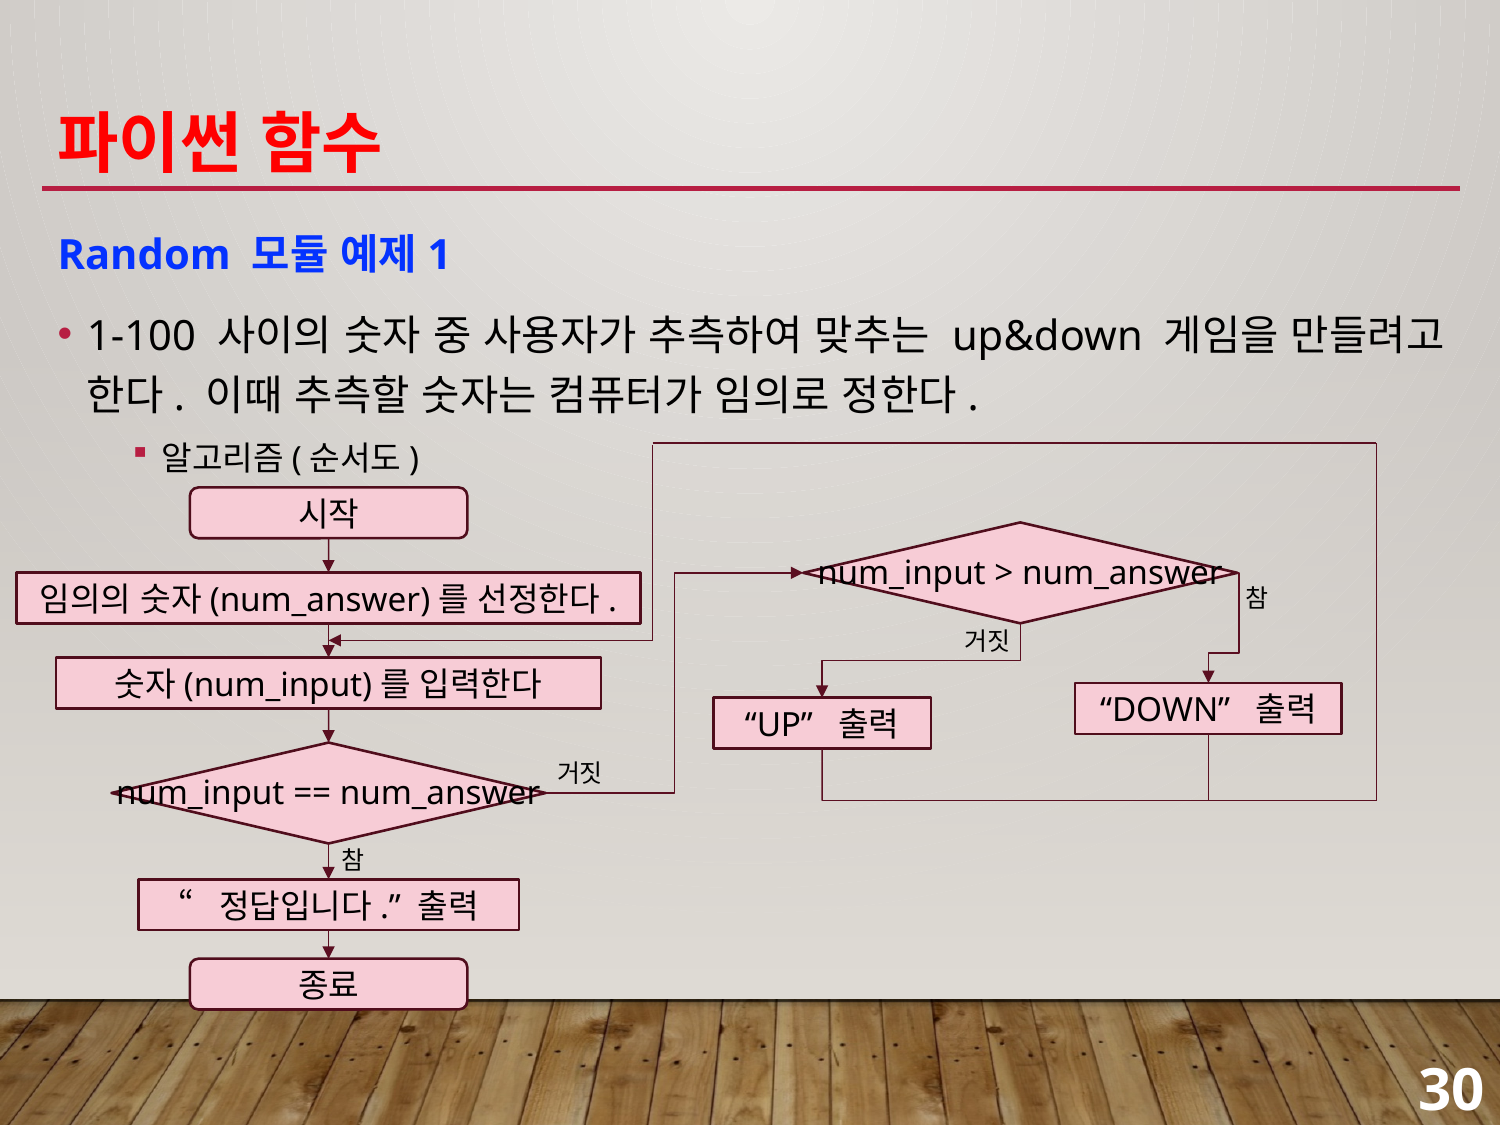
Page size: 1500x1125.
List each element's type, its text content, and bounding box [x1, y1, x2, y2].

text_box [802, 522, 1238, 624]
text_box “UP” 출력 [804, 696, 883, 750]
list Random 모듈 예제1 1-100 사이의 숫자 중 사용자가 추측하여 맞추는 up&down 게임을 만들려고 한다. 이때 추측할 숫자는 컴퓨터가 임의로 정한다. 알고리즘(순서도) [42, 210, 1461, 993]
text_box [883, 561, 959, 760]
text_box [545, 572, 804, 794]
picture [0, 999, 1500, 1125]
title 파이썬 함수 [42, 16, 1461, 189]
text_box 거짓 [959, 624, 1026, 663]
text_box 임의의 숫자(num_answer)를 선정한다. [15, 571, 642, 625]
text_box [111, 742, 546, 844]
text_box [1208, 572, 1238, 684]
text_box 숫자(num_input)를 입력한다 [55, 656, 545, 710]
text_box 종료 [188, 957, 469, 1011]
text_box 참 [327, 844, 380, 882]
text_box “DOWN” 출력 [1074, 682, 1343, 735]
text_box 참 [1238, 574, 1284, 620]
text_box “정답입니다.” 출력 [137, 878, 520, 931]
text_box 시작 [188, 486, 469, 540]
